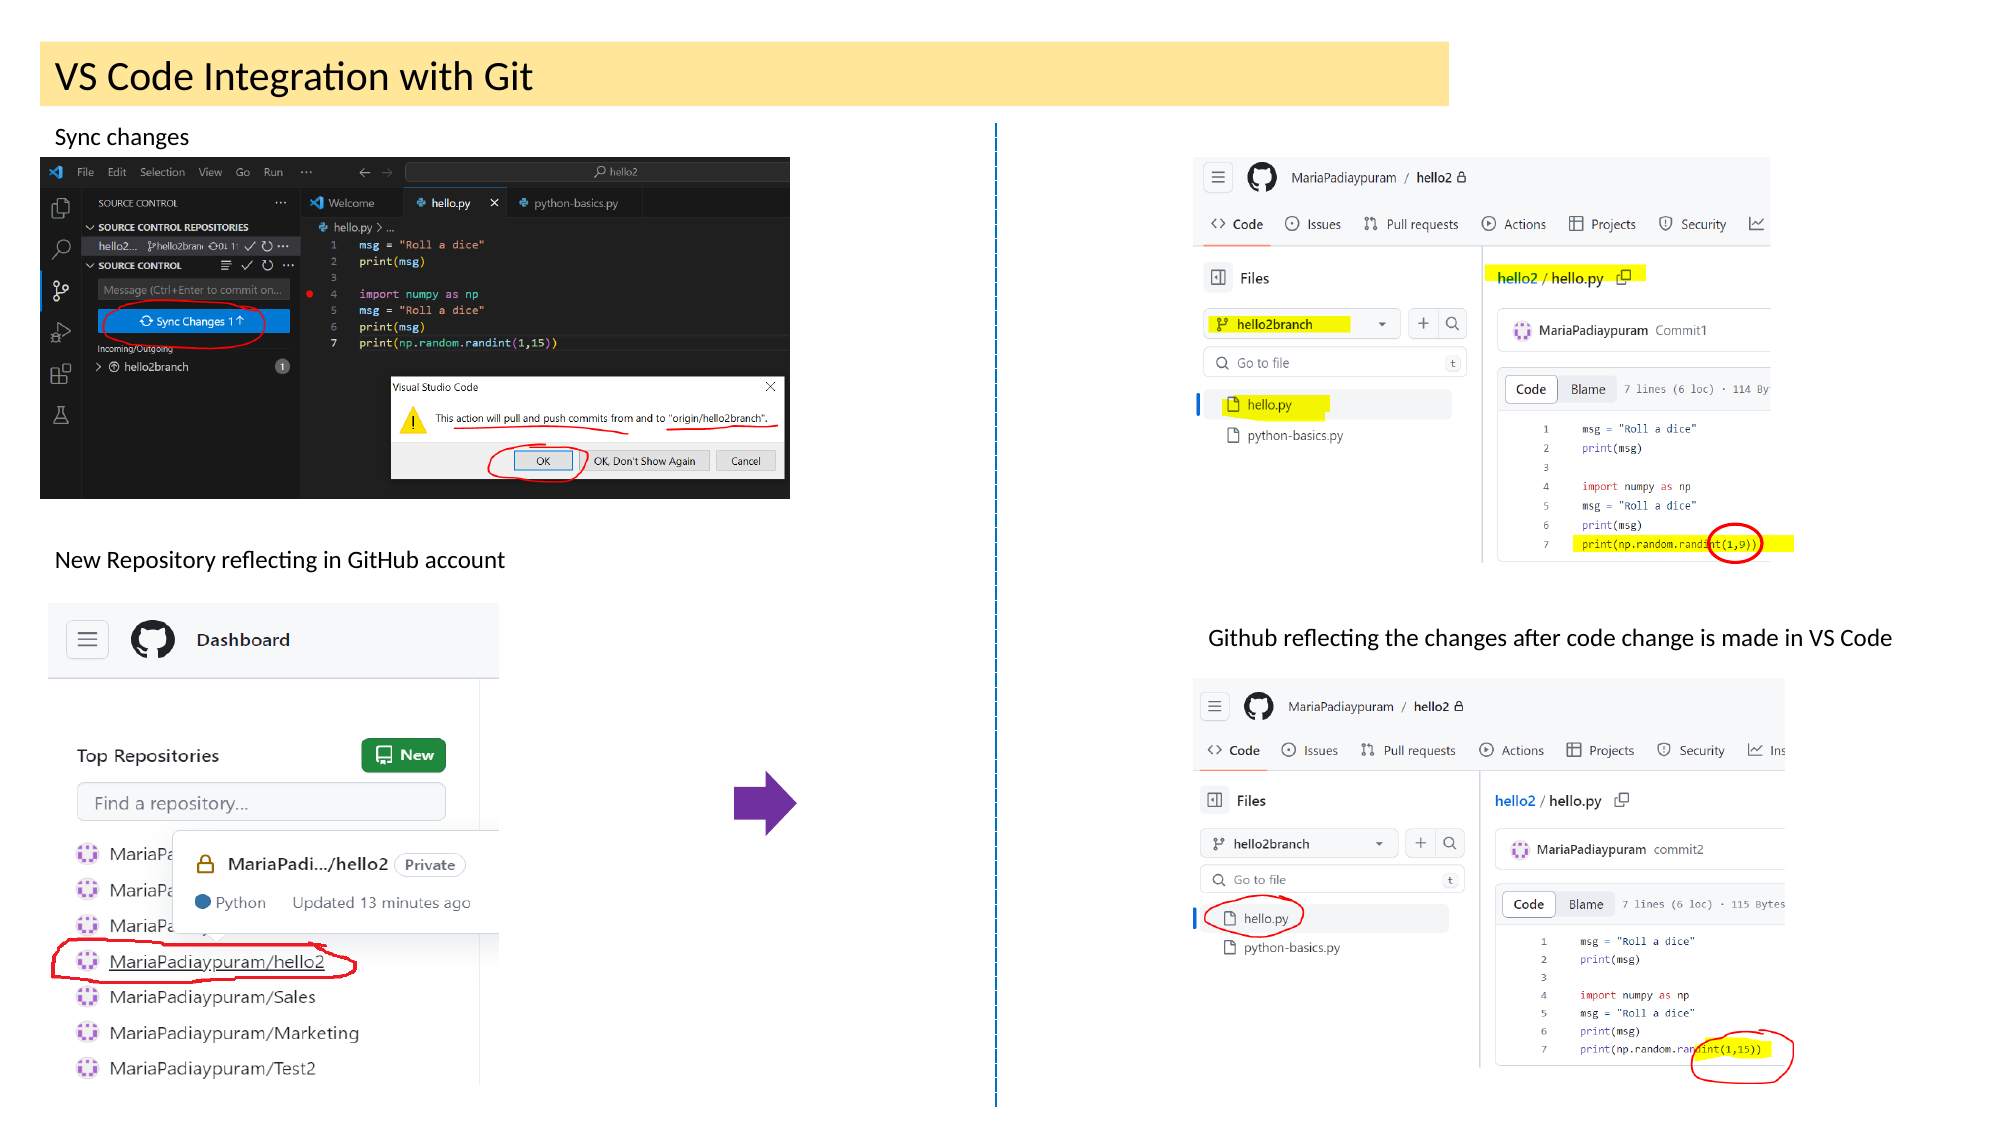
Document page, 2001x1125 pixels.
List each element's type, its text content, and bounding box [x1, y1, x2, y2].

picture [1193, 678, 1794, 1084]
picture [39, 157, 790, 499]
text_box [1193, 157, 1794, 563]
text_box Github reflecting the changes after code change is made in VS Code [1193, 614, 2000, 660]
text_box Sync changes [39, 112, 865, 158]
picture [47, 603, 499, 1084]
text_box New Repository reflecting in GitHub account [39, 535, 865, 581]
text_box VS Code Integration with Git [40, 41, 1449, 107]
text_box [733, 767, 799, 839]
